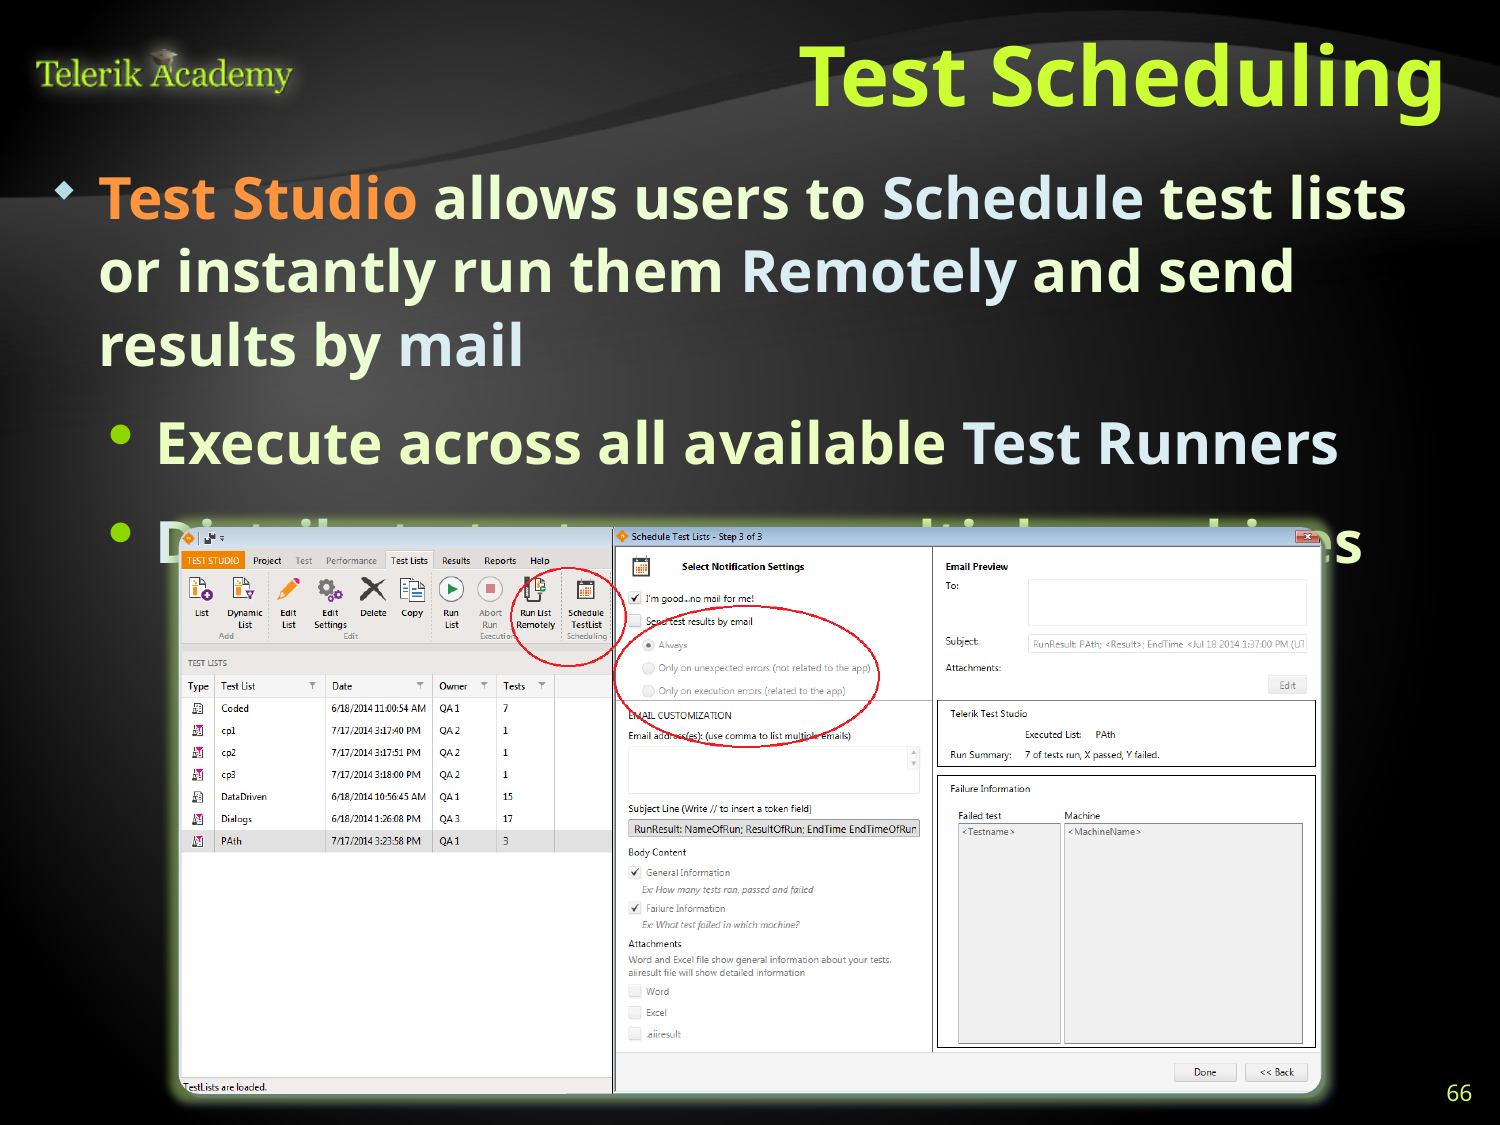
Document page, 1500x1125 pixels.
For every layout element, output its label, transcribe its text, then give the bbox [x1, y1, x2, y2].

list Test Studio allows users to Schedule test lists or instantly run them Remotely and send results by mail Execute across all available Test Runners Distribute tests across multiple machines [37, 149, 1463, 1100]
title Test Scheduling [300, 12, 1463, 149]
slide_number 66 [1412, 1074, 1488, 1113]
picture [0, 0, 1500, 1125]
